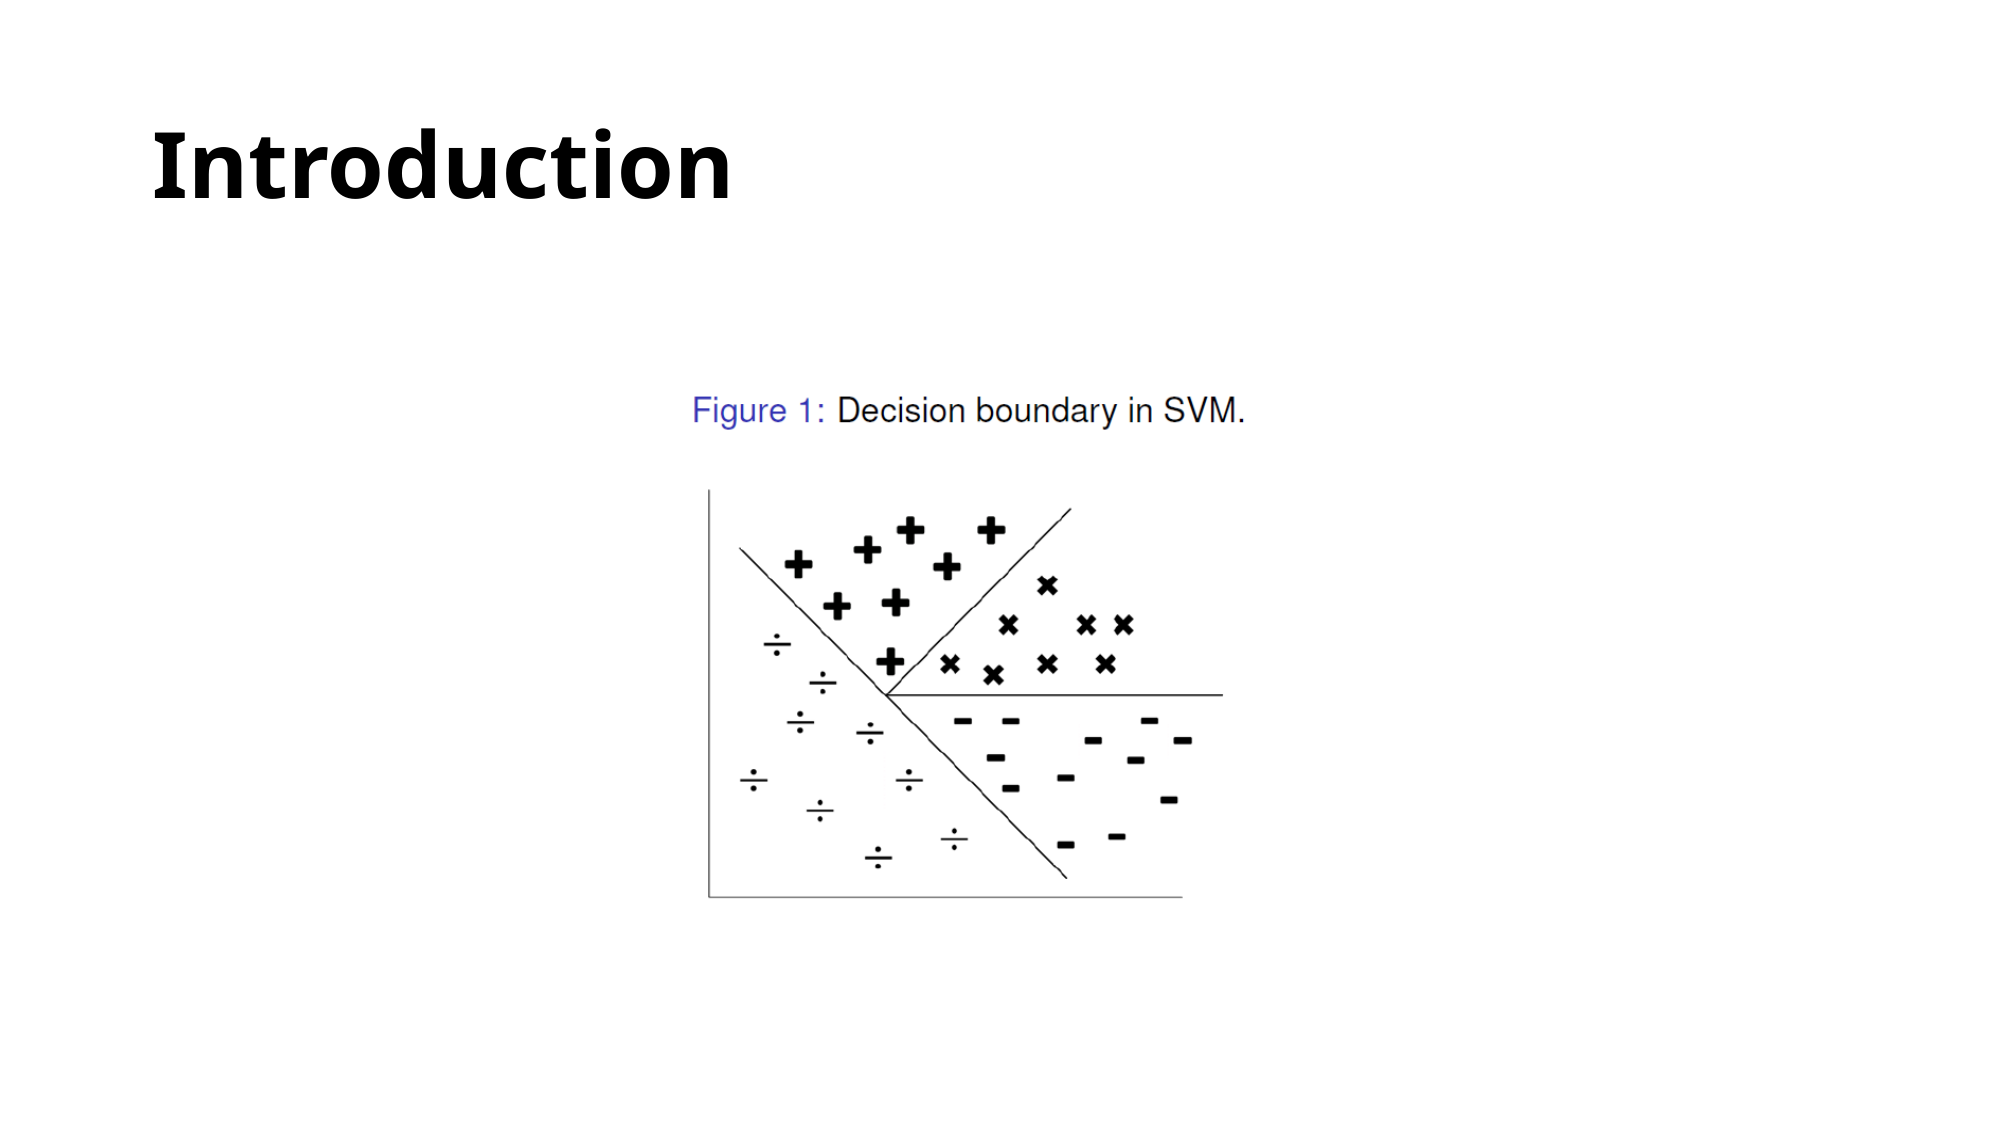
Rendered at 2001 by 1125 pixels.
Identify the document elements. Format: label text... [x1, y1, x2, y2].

title Introduction [137, 59, 1863, 278]
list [598, 355, 1402, 958]
